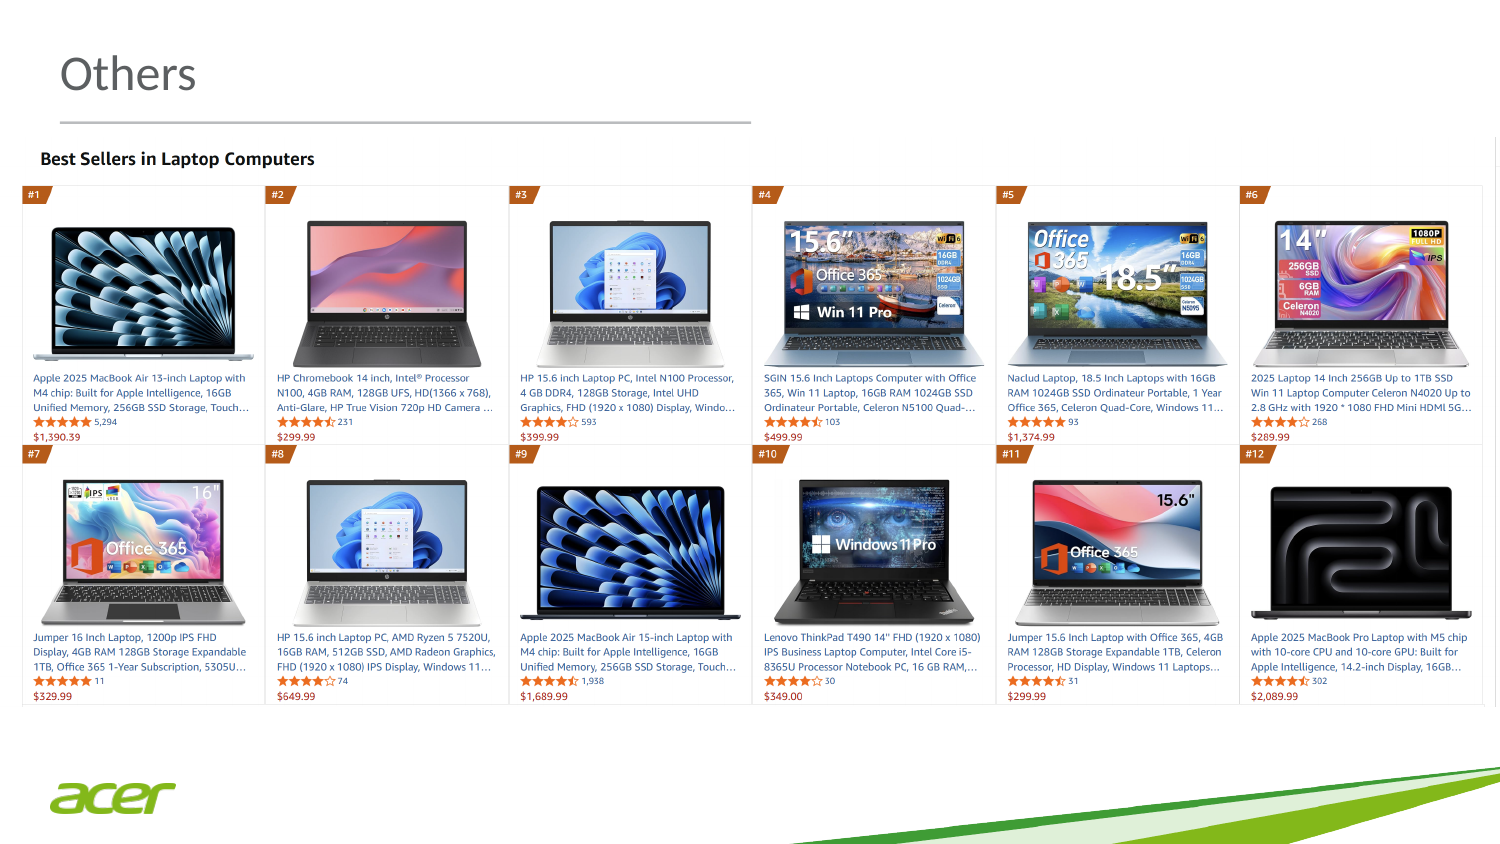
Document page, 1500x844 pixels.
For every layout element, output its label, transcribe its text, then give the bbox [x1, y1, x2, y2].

title Others [59, 34, 752, 124]
picture [50, 783, 176, 814]
picture [0, 137, 1500, 707]
picture [760, 766, 1500, 844]
